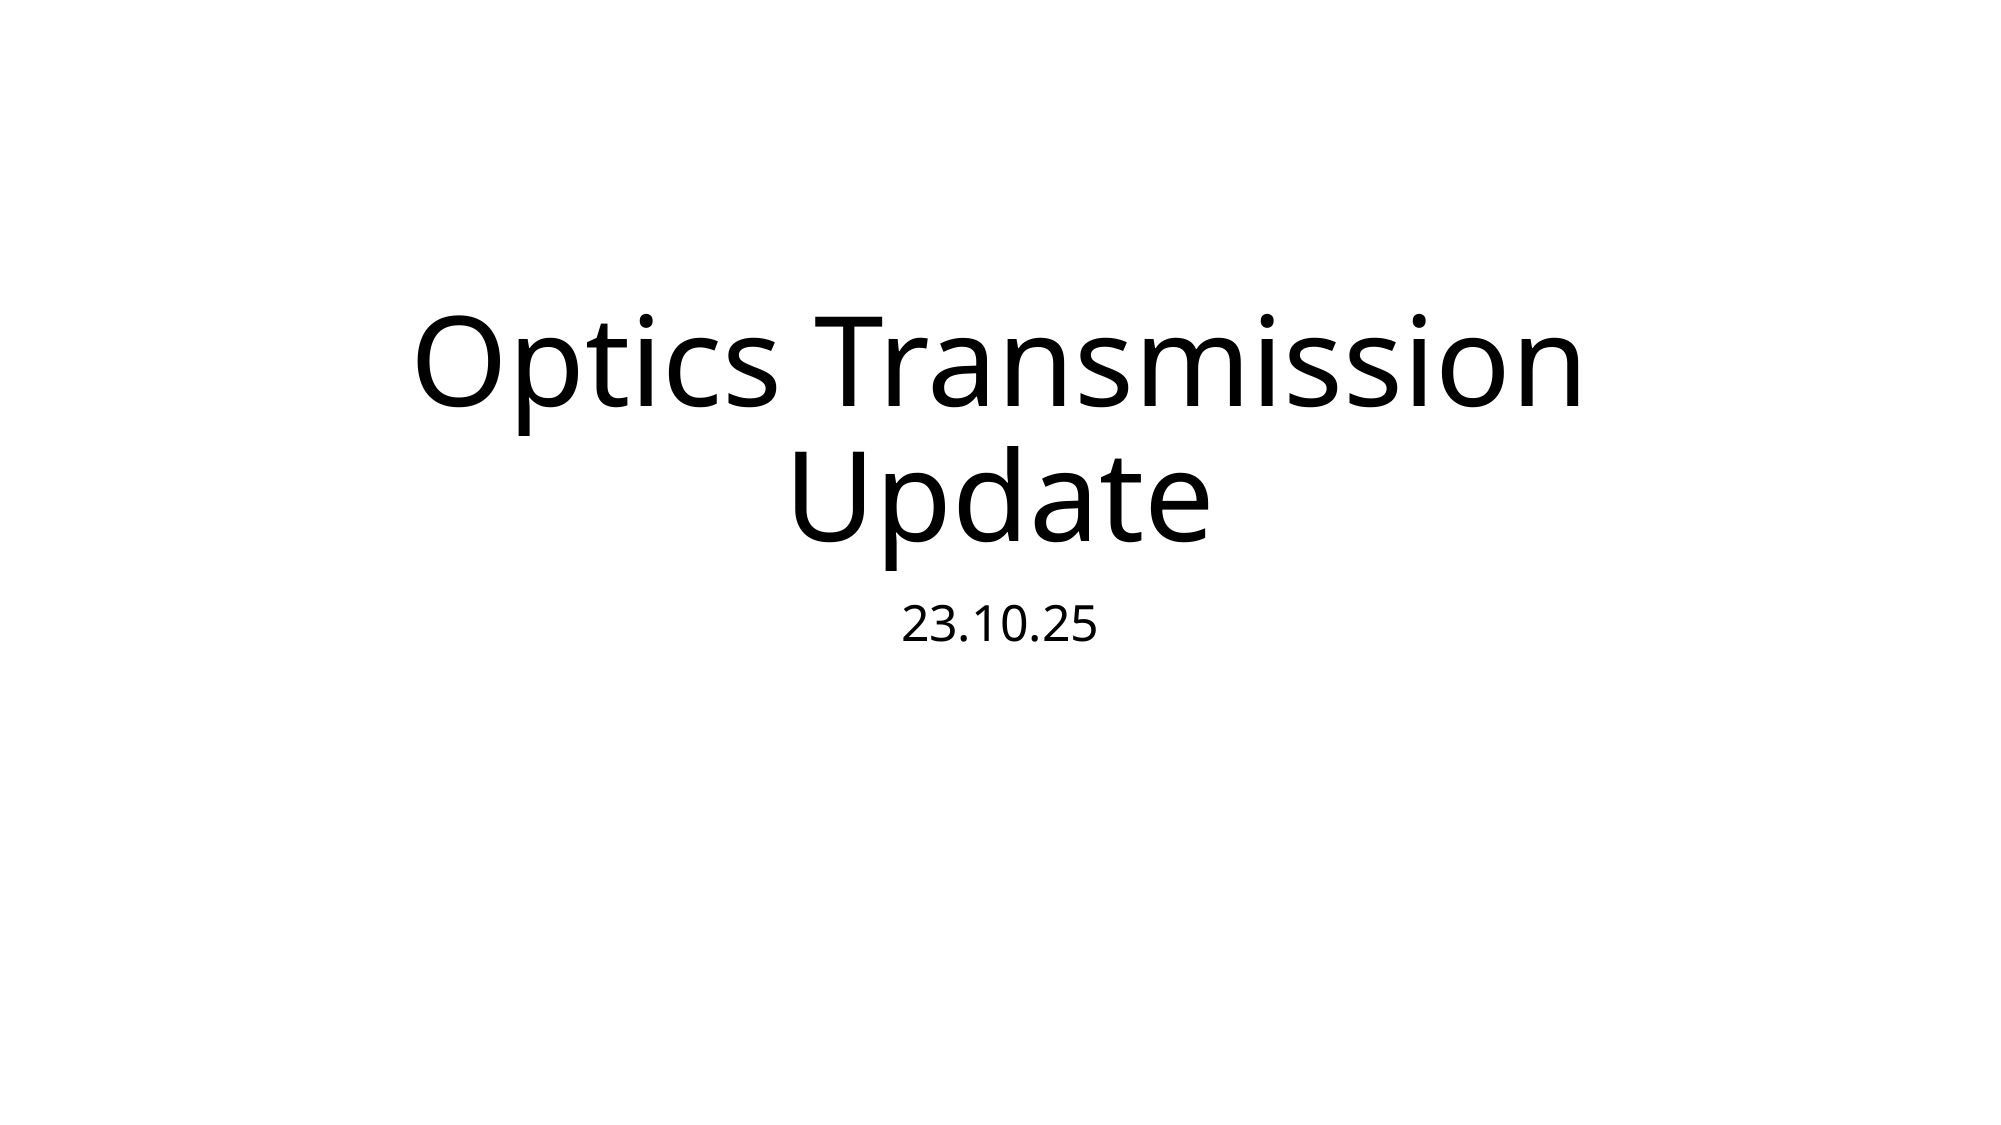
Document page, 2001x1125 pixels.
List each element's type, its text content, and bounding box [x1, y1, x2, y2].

subtitle 23.10.25 [249, 590, 1750, 863]
title Optics Transmission Update [249, 184, 1750, 576]
